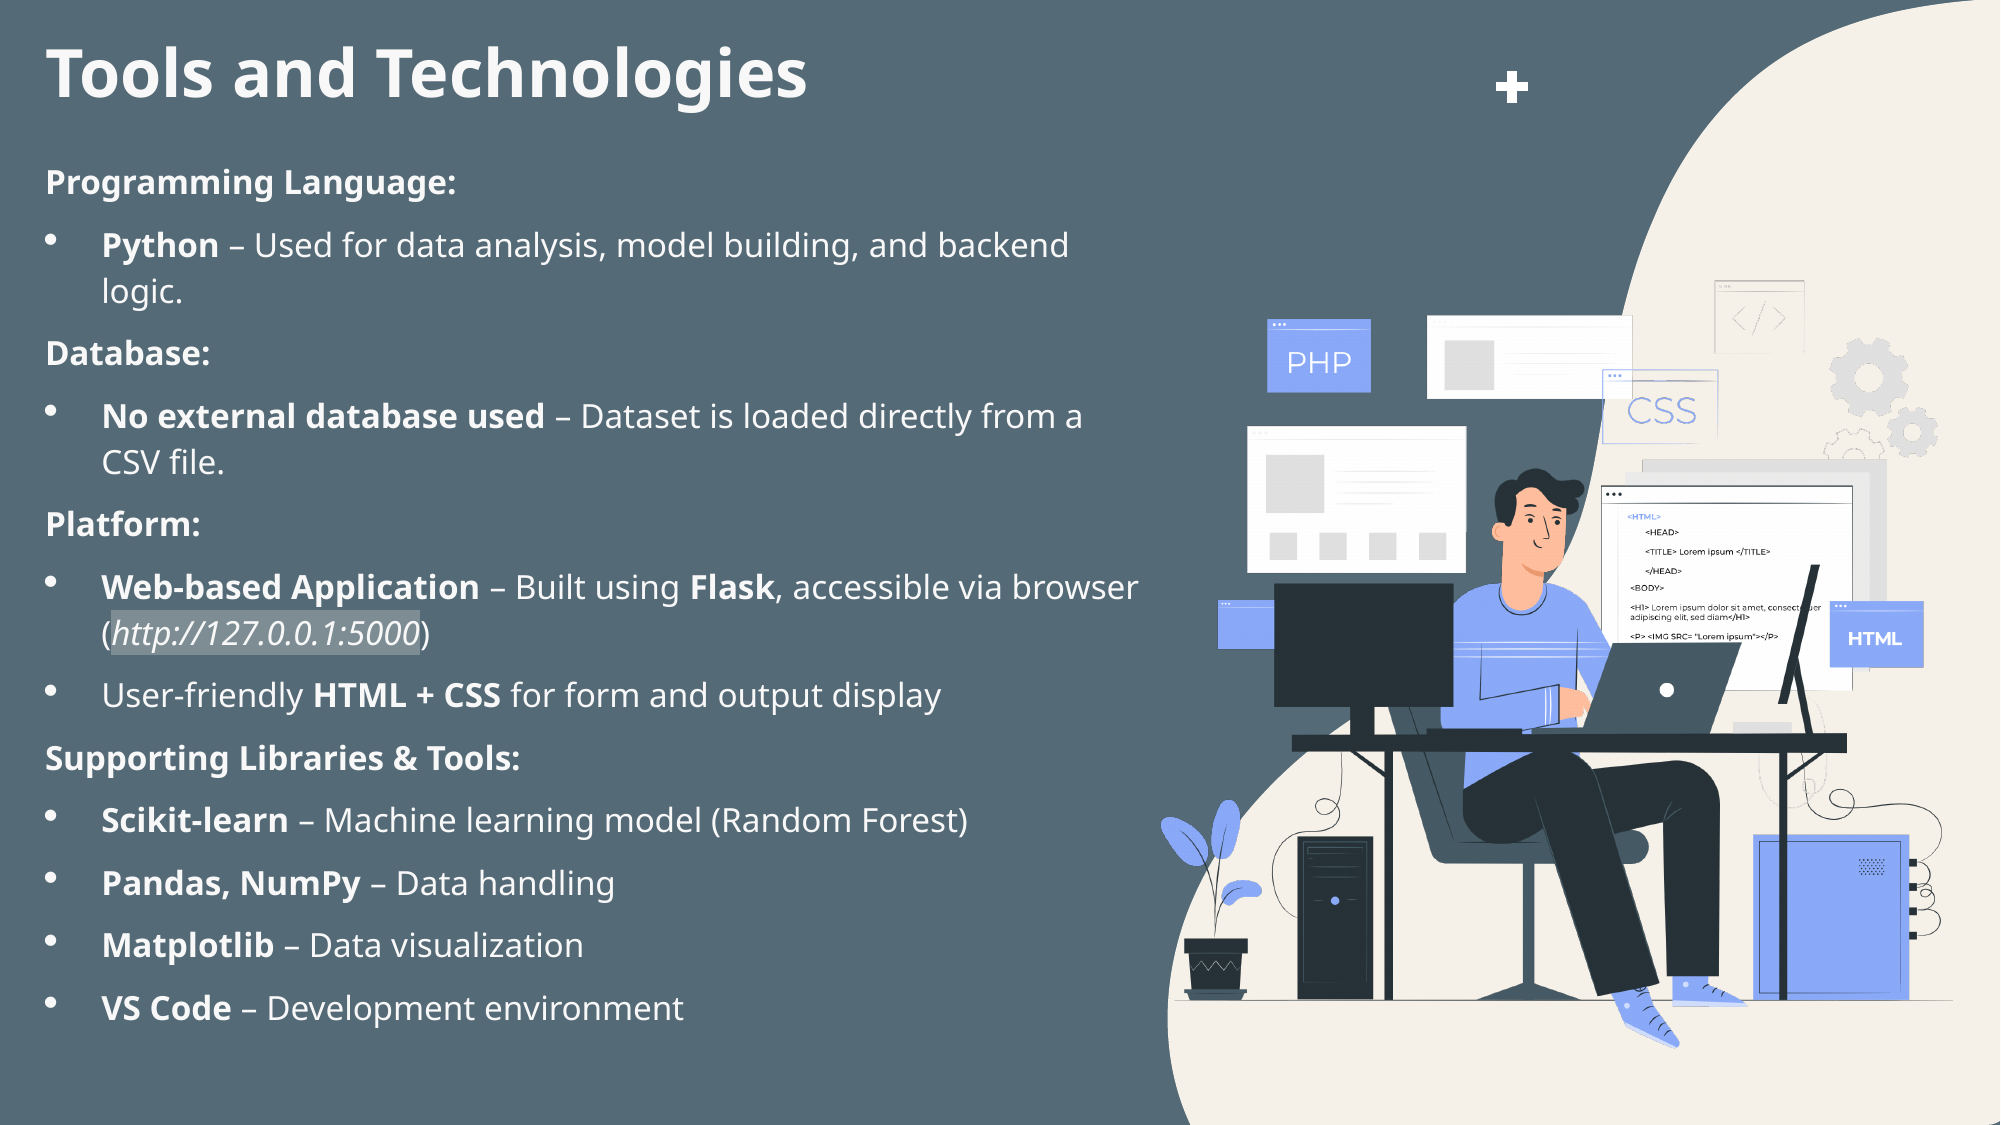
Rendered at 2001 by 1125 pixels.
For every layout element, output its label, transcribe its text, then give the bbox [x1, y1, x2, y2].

picture [1127, 222, 2000, 1096]
text_box Programming Language: Python – Used for data analysis, model building, and backend logic. Database: No external database used – Dataset is loaded directly from a CSV file. Platform: Web-based Application – Built using Flask, accessible via browser (http://127.0.0.1:5000) User-friendly HTML + CSS for form and output display Supporting Libraries & Tools: Scikit-learn – Machine learning model (Random Forest) Pandas, NumPy – Data handling Matplotlib – Data visualization VS Code – Development environment [30, 148, 1159, 1096]
text_box Tools and Technologies [30, 23, 1128, 149]
